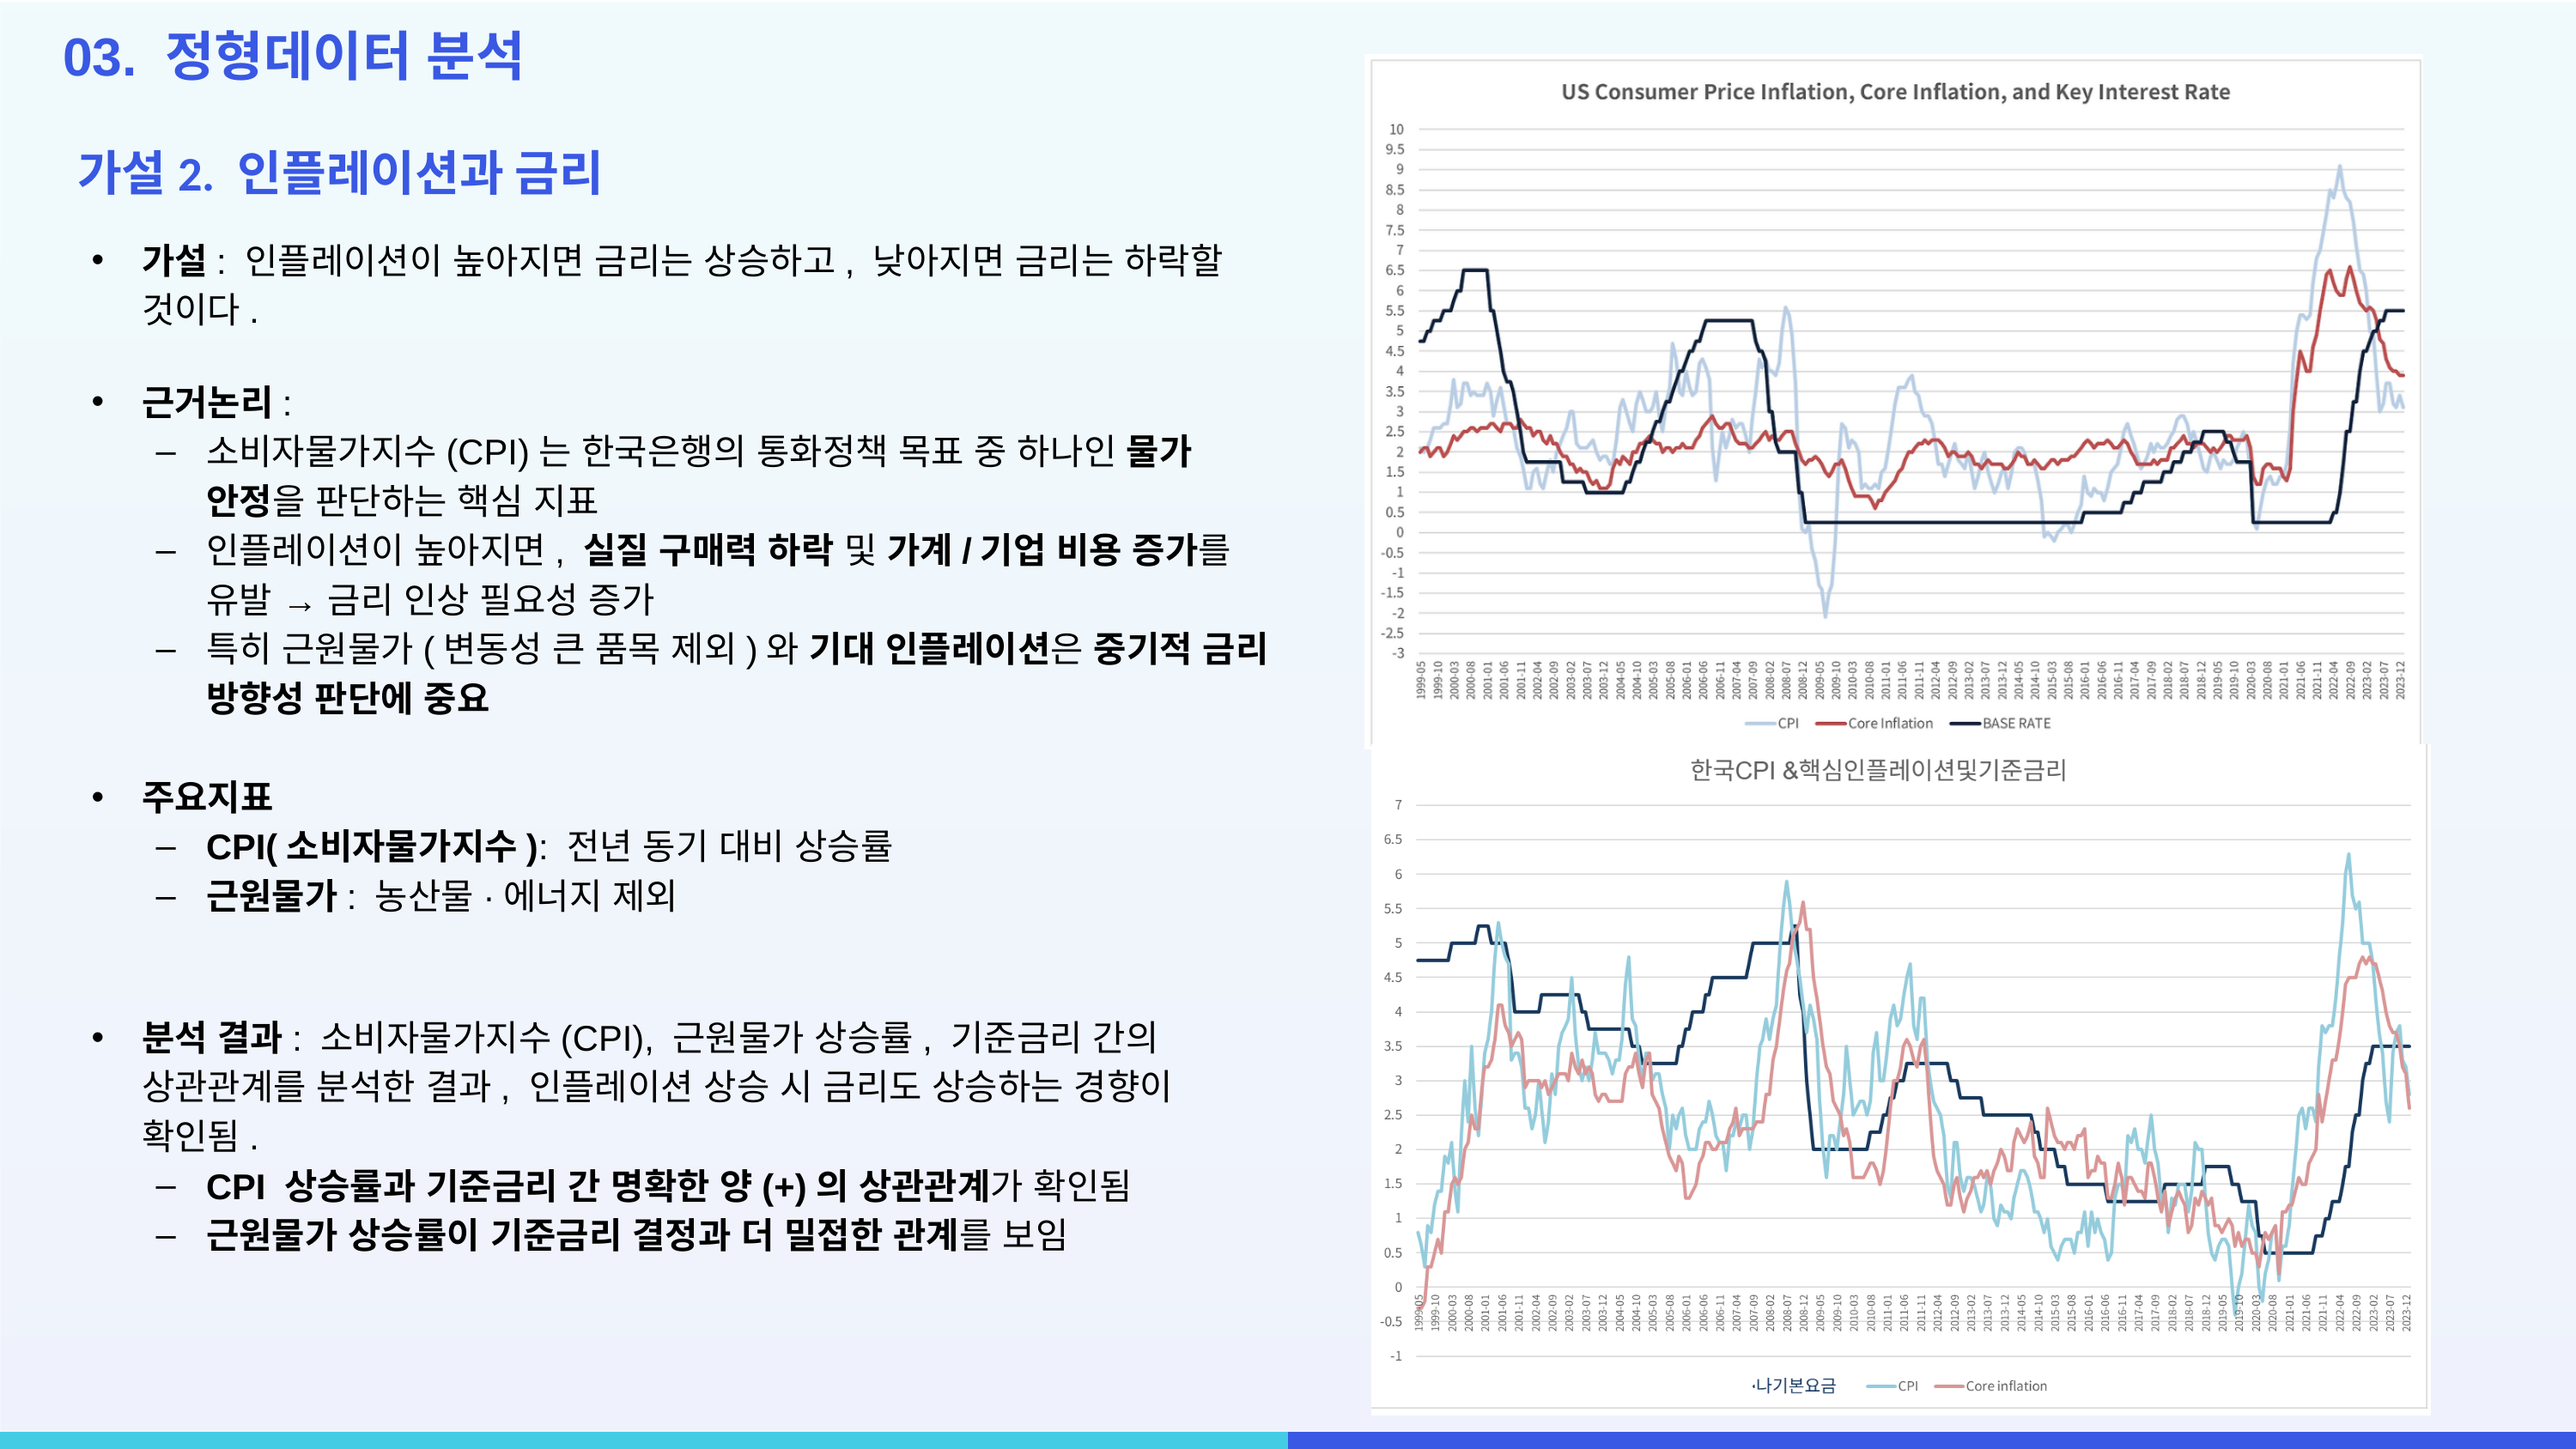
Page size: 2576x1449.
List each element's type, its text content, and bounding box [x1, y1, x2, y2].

list 가설: 인플레이션이 높아지면 금리는 상승하고, 낮아지면 금리는 하락할 것이다.​ 근거논리: 소비자물가지수(CPI)는 한국은행의 통화정책 목표 중 하나인 물가 안정을 판단하는 핵심 지표 인플레이션이 높아지면, 실질 구매력 하락 및 가계/기업 비용 증가를 유발 → 금리 인상 필요성 증가 특히 근원물가(변동성 큰 품목 제외)와 기대 인플레이션은 중기적 금리 방향성 판단에 중요 주요지표 CPI(소비자물가지수): 전년 동기 대비 상승률 근원물가: 농산물·에너지 제외 분석 결과: 소비자물가지수(CPI), 근원물가 상승률, 기준금리 간의 상관관계를 분석한 결과, 인플레이션 상승 시 금리도 상승하는 경향이 확인됨.​ CPI 상승률과 기준금리 간 명확한 양(+)의 상관관계가 확인됨 근원물가 상승률이 기준금리 결정과 더 밀접한 관계를 보임 [64, 225, 556, 1416]
text_box 03. 정형데이터 분석 [35, 0, 556, 100]
picture [0, 0, 2576, 1449]
title 가설2. 인플레이션과 금리 [64, 125, 556, 217]
